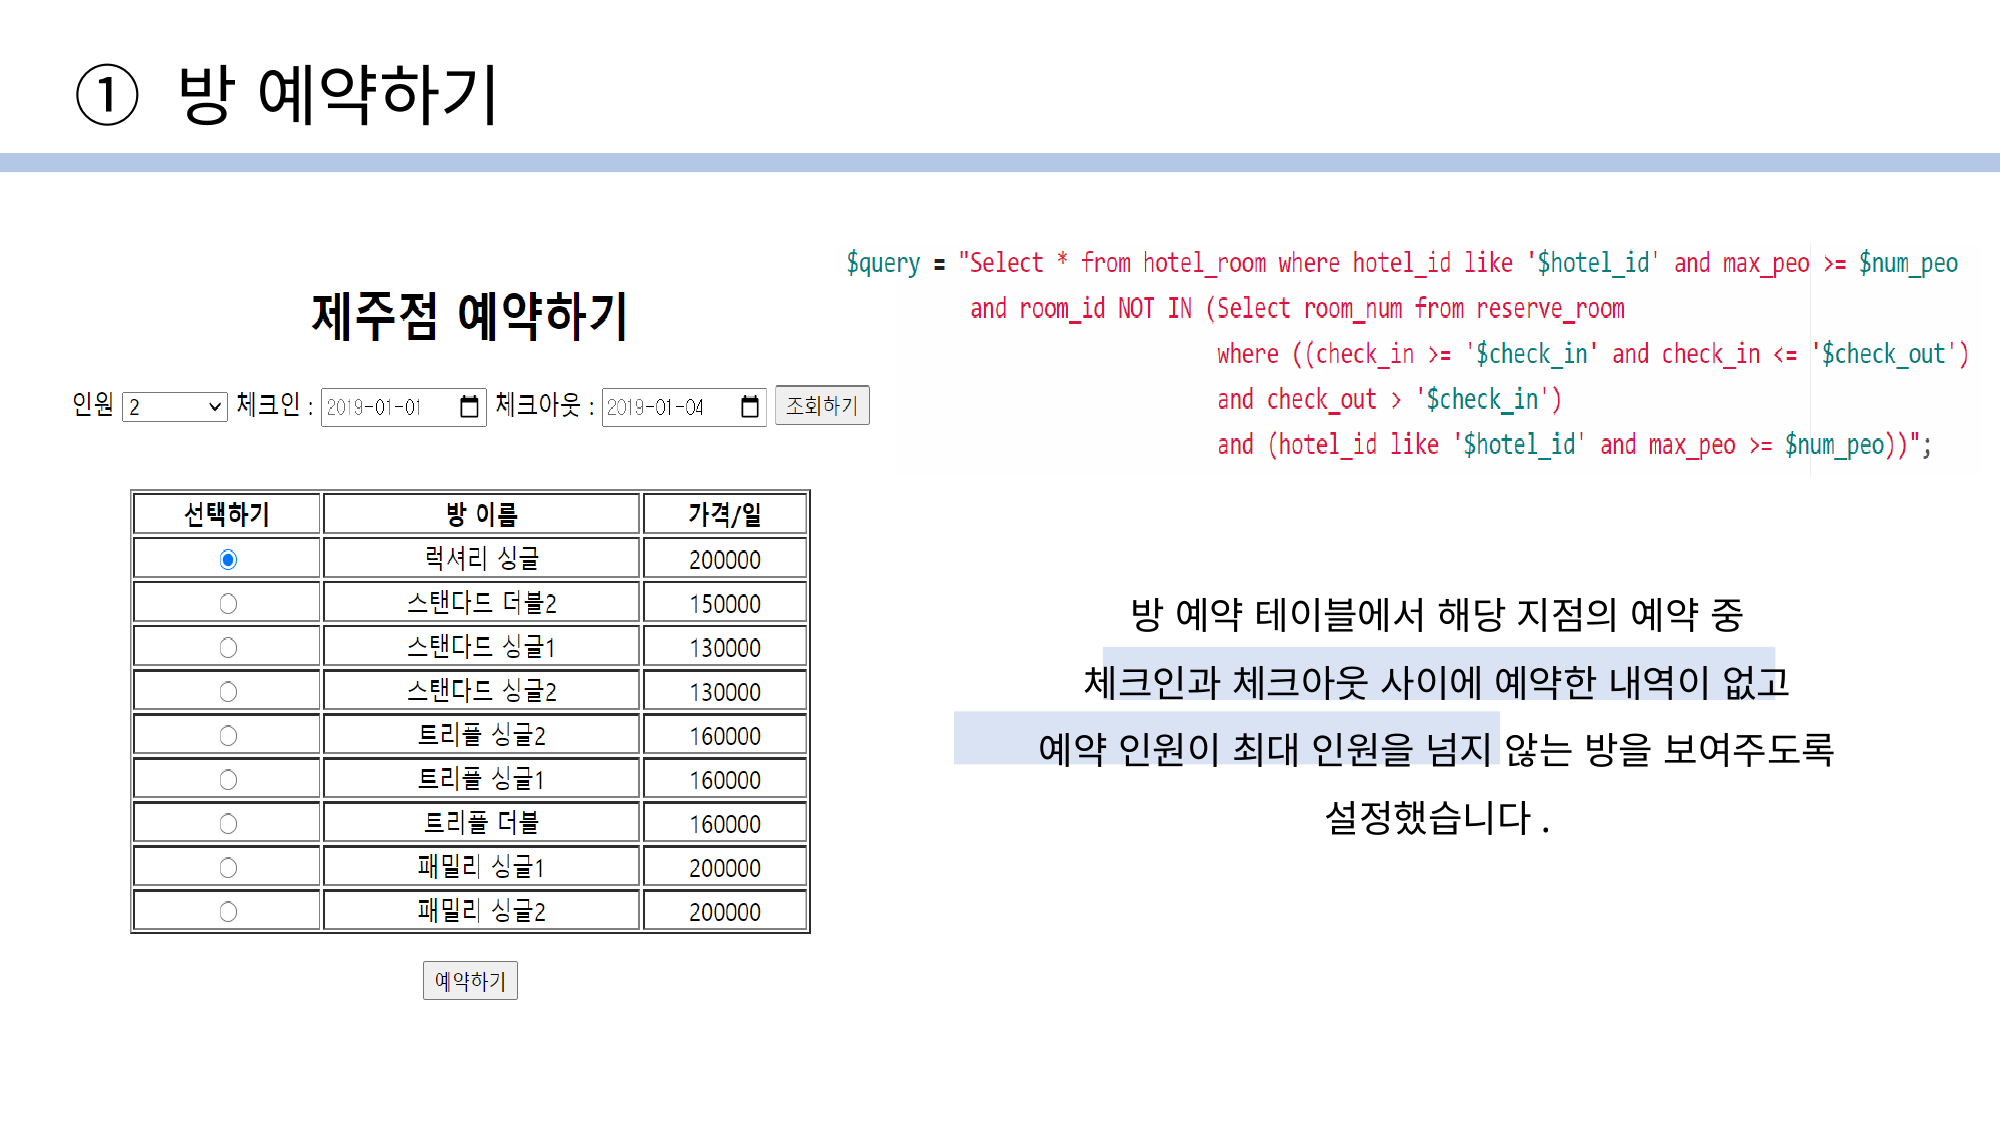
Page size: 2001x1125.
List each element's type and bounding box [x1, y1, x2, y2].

text_box [0, 46, 2000, 173]
text_box [940, 562, 1935, 776]
picture [42, 244, 1981, 1023]
